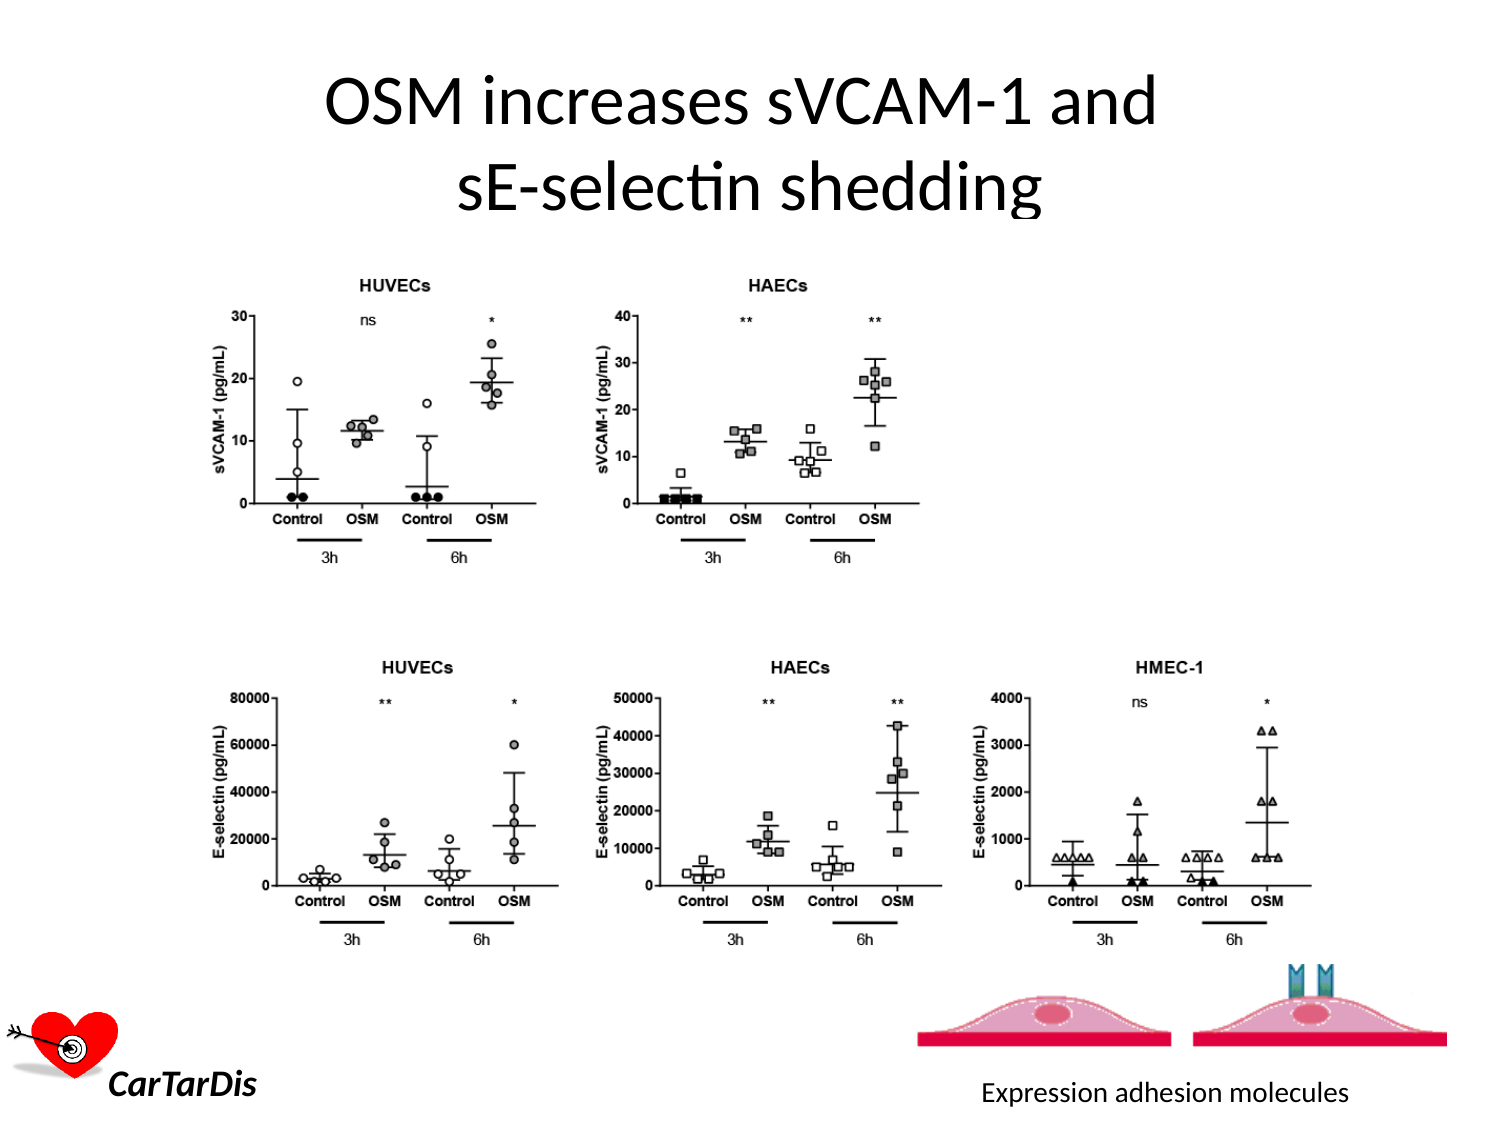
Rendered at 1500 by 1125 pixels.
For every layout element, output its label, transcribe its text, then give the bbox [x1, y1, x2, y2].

title OSM increases sVCAM-1 and sE-selectin shedding [75, 45, 1425, 233]
picture [910, 952, 1448, 1067]
text_box Expression adhesion molecules [966, 1074, 1415, 1116]
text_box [182, 219, 1335, 964]
picture [3, 1011, 119, 1082]
text_box CarTarDis [93, 1051, 273, 1111]
